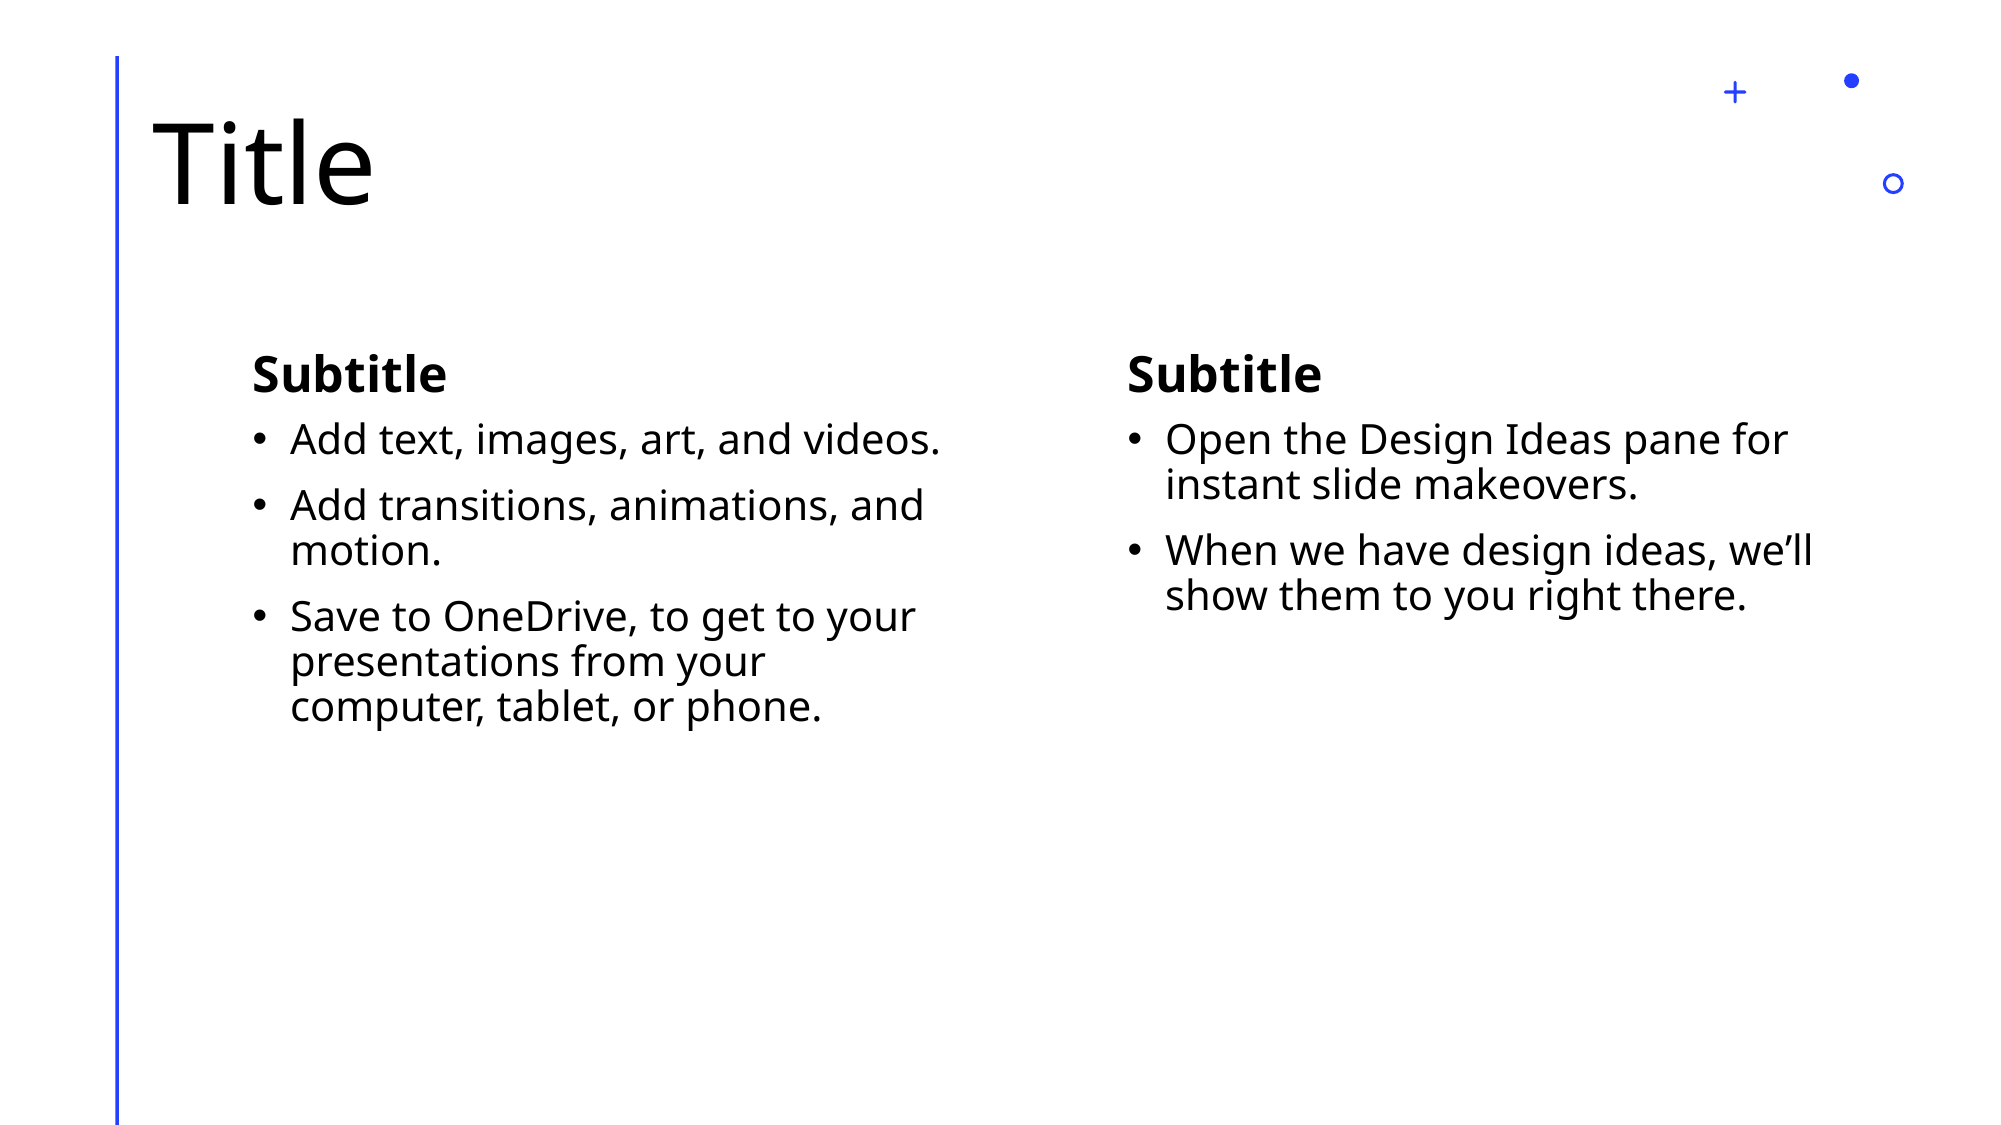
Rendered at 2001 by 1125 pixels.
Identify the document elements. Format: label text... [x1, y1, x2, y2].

list Subtitle [1112, 275, 1863, 410]
title Title [137, 59, 1863, 278]
list Subtitle [237, 275, 984, 410]
list Open the Design Ideas pane for instant slide makeovers. When we have design ideas, we’ll show them to you right there. [1112, 410, 1863, 1016]
list Add text, images, art, and videos. Add transitions, animations, and motion. Save to OneDrive, to get to your presentations from your computer, tablet, or phone. [237, 410, 984, 1016]
